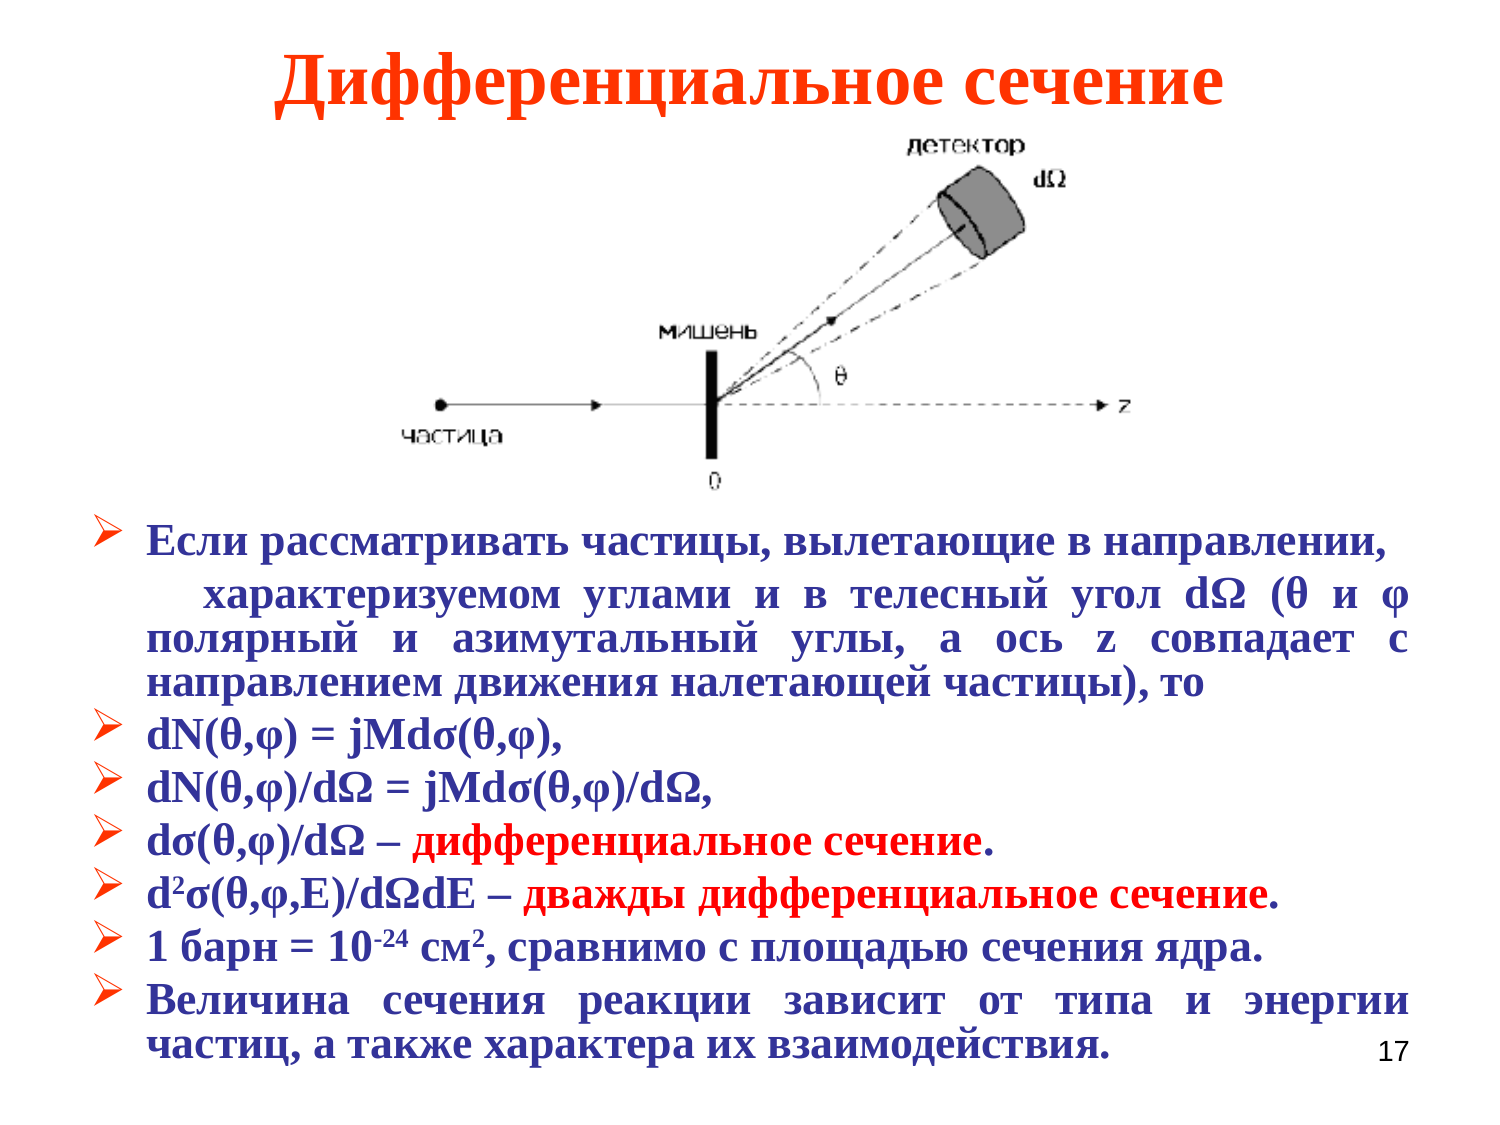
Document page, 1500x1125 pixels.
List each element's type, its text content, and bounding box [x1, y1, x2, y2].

picture [371, 121, 1138, 501]
title Дифференциальное сечение [75, 0, 1425, 150]
slide_number 17 [1074, 1024, 1426, 1103]
list Если рассматривать частицы, вылетающие в направлении, характеризуемом углами и в телесный угол dΩ (θ и φ полярный и азимутальный углы, а ось z совпадает с направлением движения налетающей частицы), то dN(θ,φ) = jMdσ(θ,φ), dN(θ,φ)/dΩ = jMdσ(θ,φ)/dΩ, dσ(θ,φ)/dΩ – дифференциальное сечение. d2σ(θ,φ,Е)/dΩdE – дважды дифференциальное сечение. 1 барн = 10-24 см2, сравнимо с площадью сечения ядра. Величина сечения реакции зависит от типа и энергии частиц, а также характера их взаимодействия. [75, 512, 1425, 1100]
